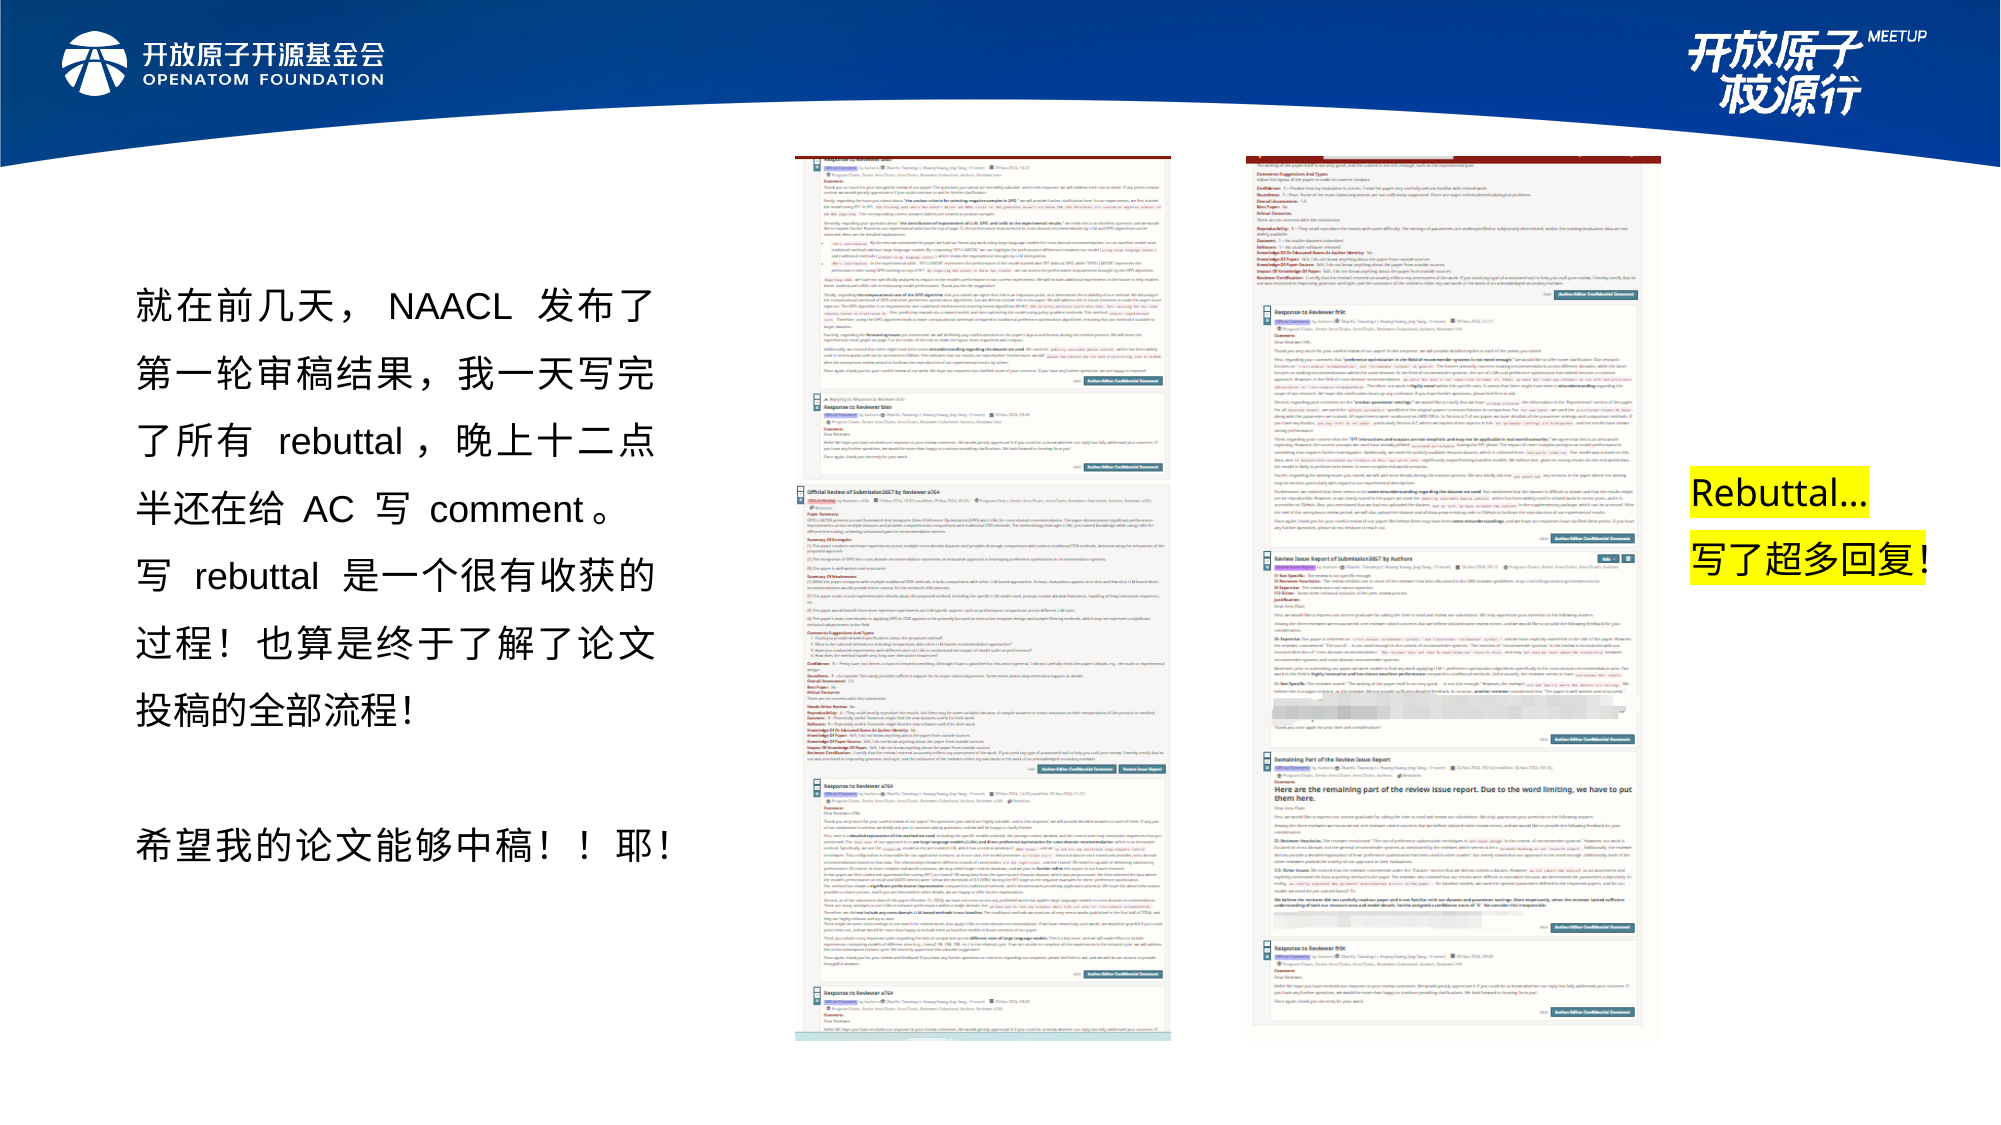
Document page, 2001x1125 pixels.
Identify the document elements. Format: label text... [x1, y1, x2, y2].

text_box Rebuttal… 写了超多回复！ [1675, 439, 1941, 589]
text_box 就在前几天，NAACL 发布了第一轮审稿结果，我一天写完了所有 rebuttal，晚上十二点半还在给 AC 写 comment。 写 rebuttal 是一个很有收获的过程！也算是终于了解了论文投稿的全部流程！ 希望我的论文能够中稿！！耶！ [120, 252, 671, 875]
picture [0, 0, 2001, 1042]
